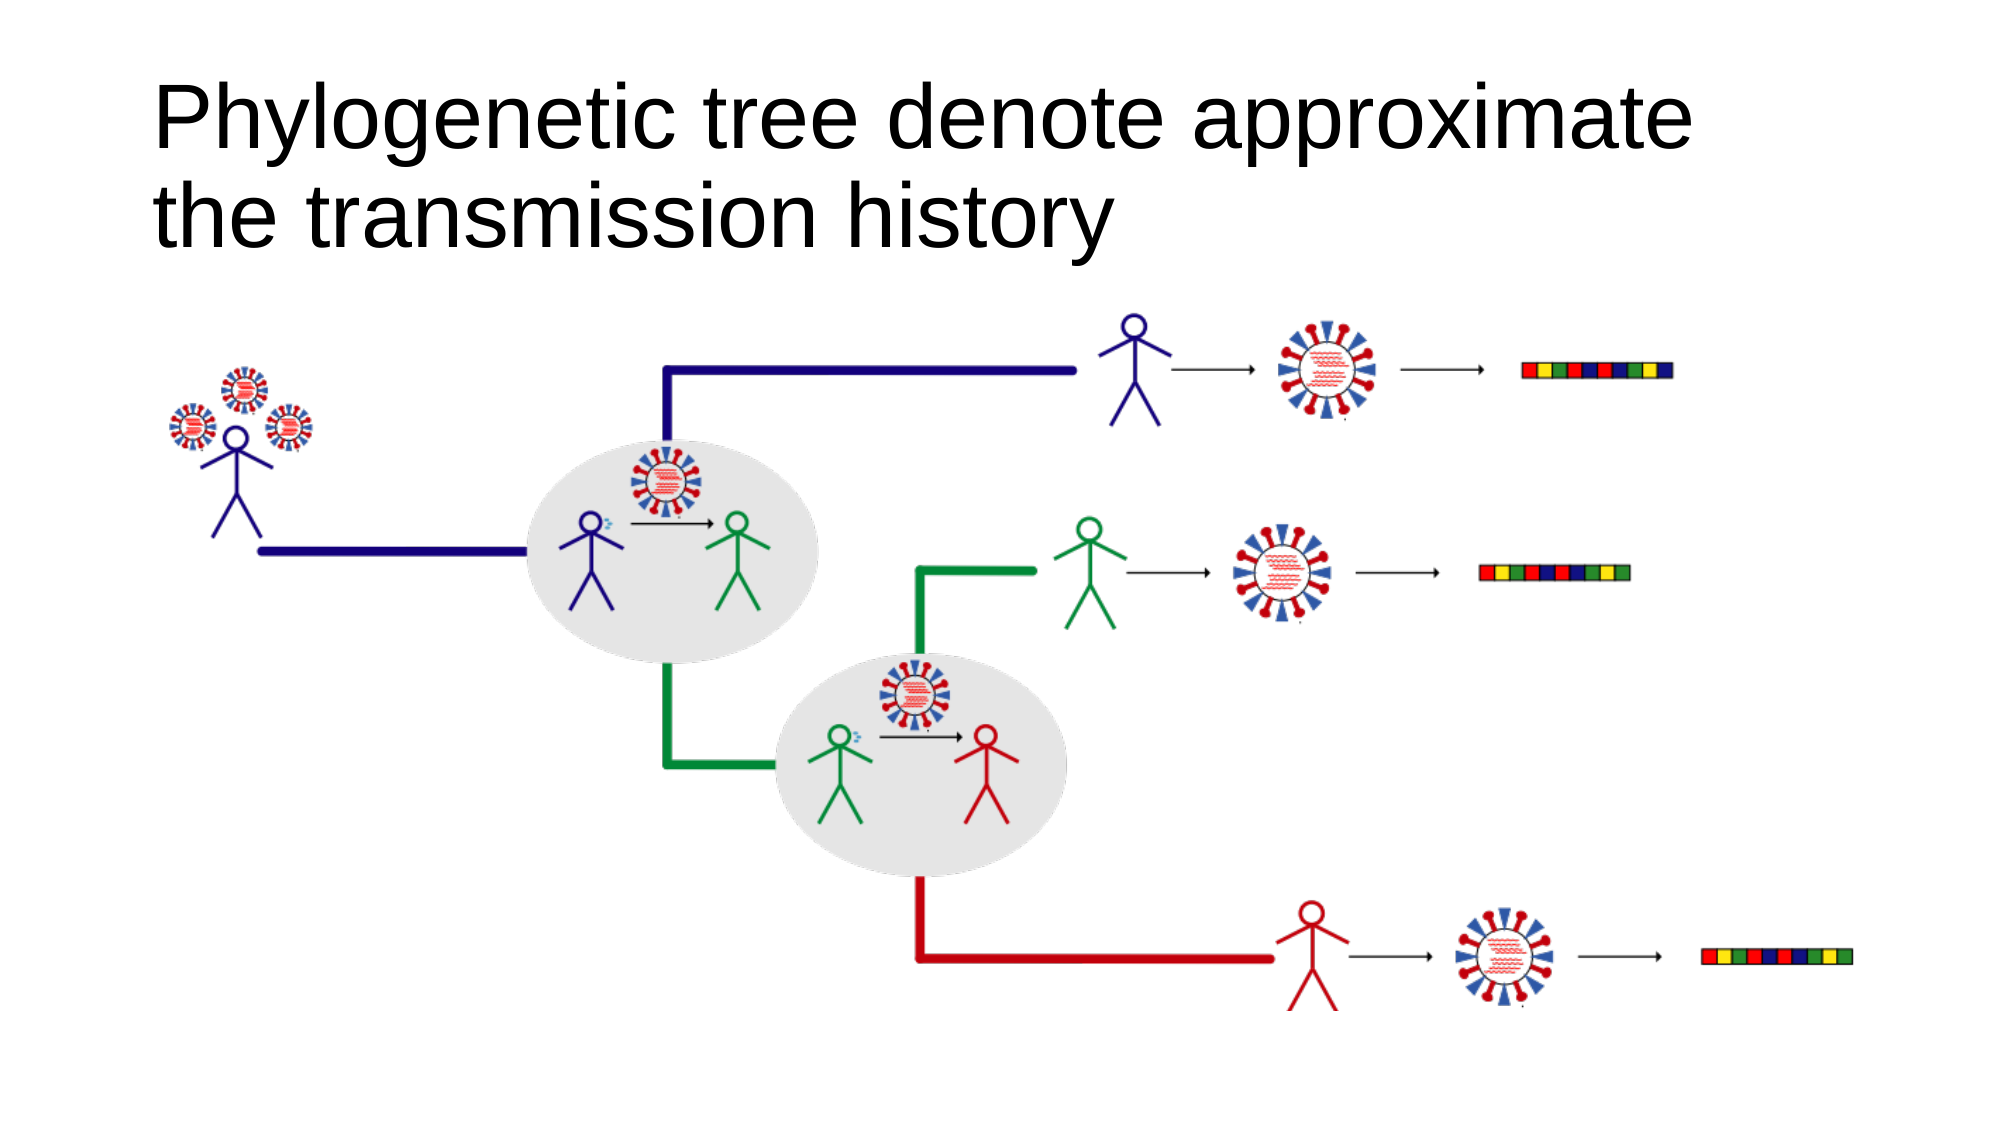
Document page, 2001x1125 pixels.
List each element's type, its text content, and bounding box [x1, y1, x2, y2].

title Phylogenetic tree denote approximate the transmission history [137, 59, 1863, 278]
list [137, 302, 1863, 1011]
